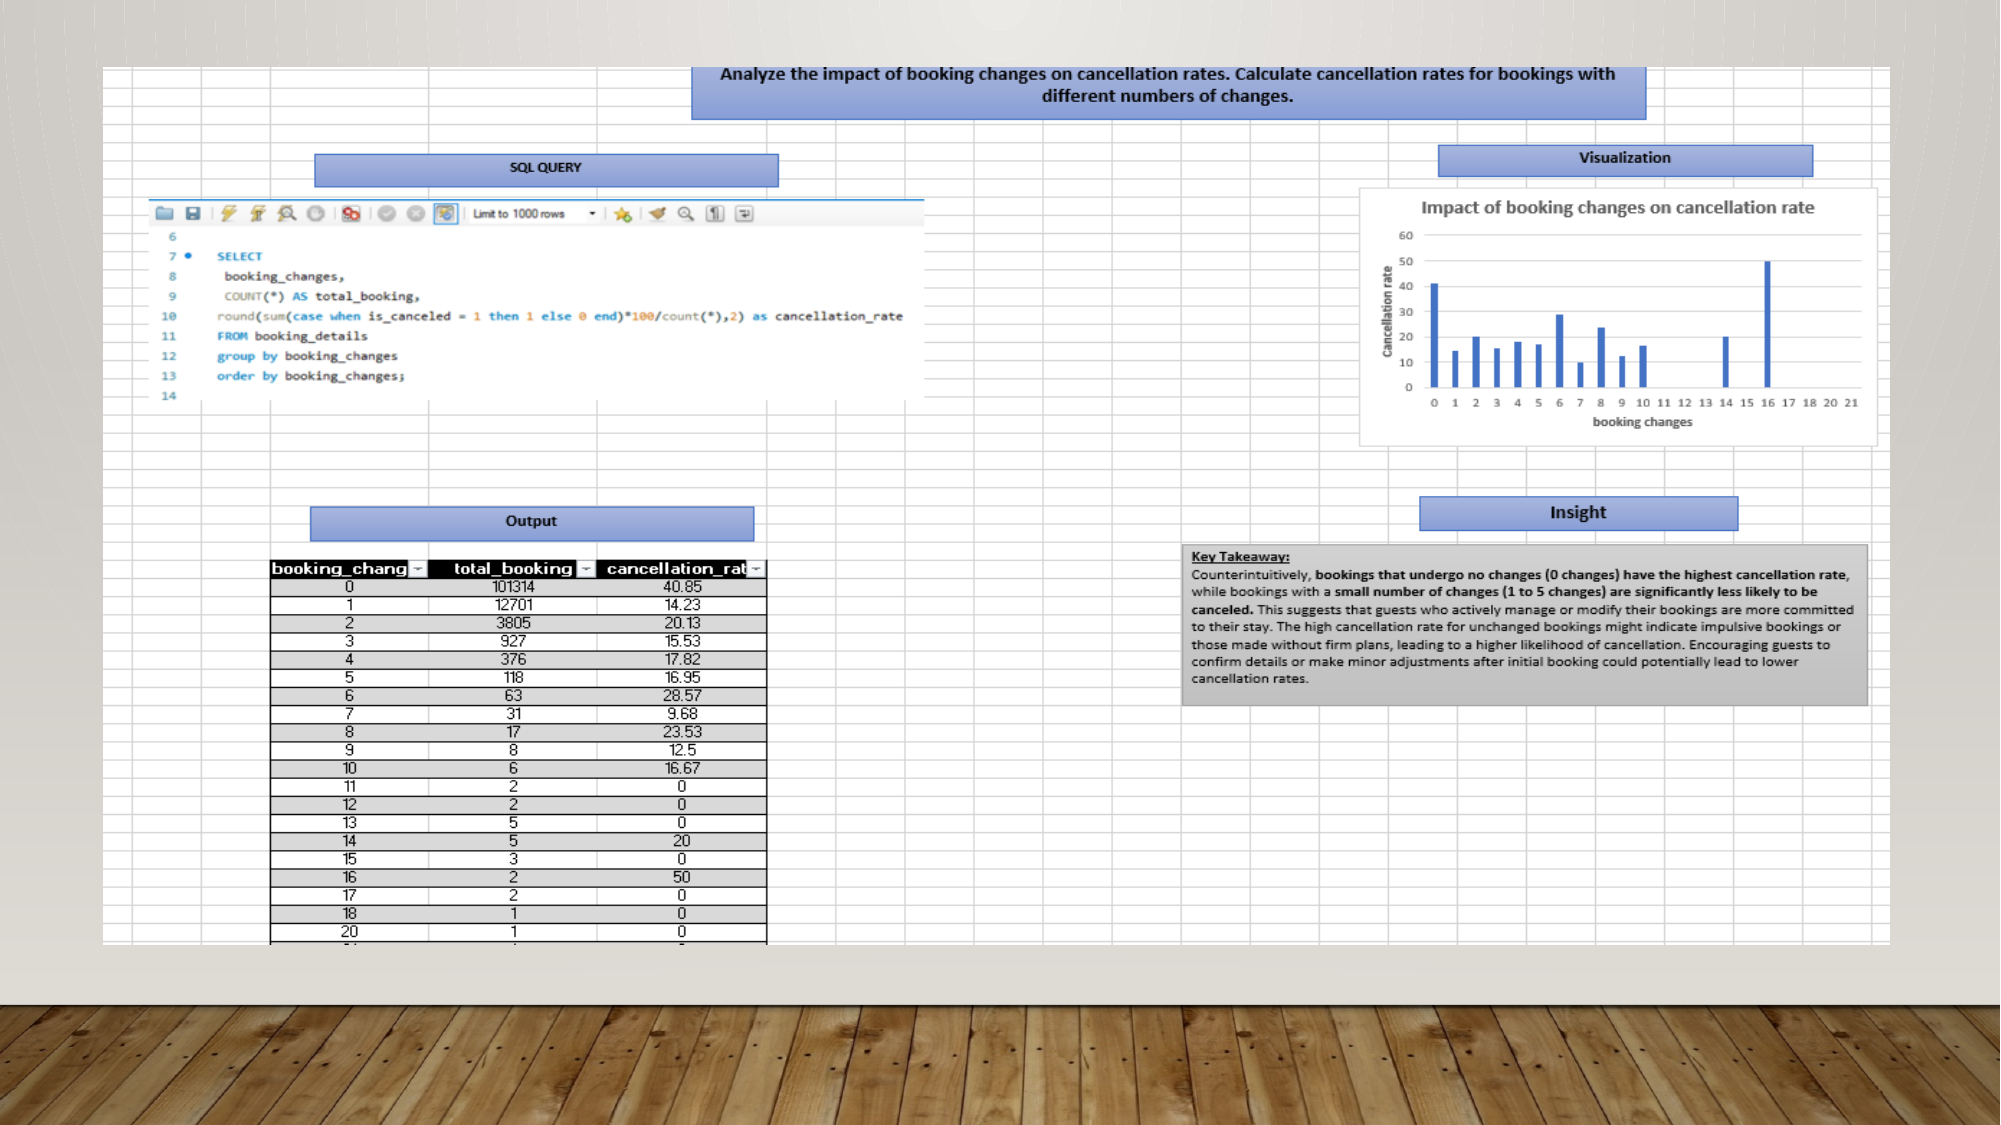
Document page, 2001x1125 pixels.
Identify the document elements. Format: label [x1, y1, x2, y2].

picture [103, 67, 1890, 945]
picture [0, 1005, 2000, 1125]
